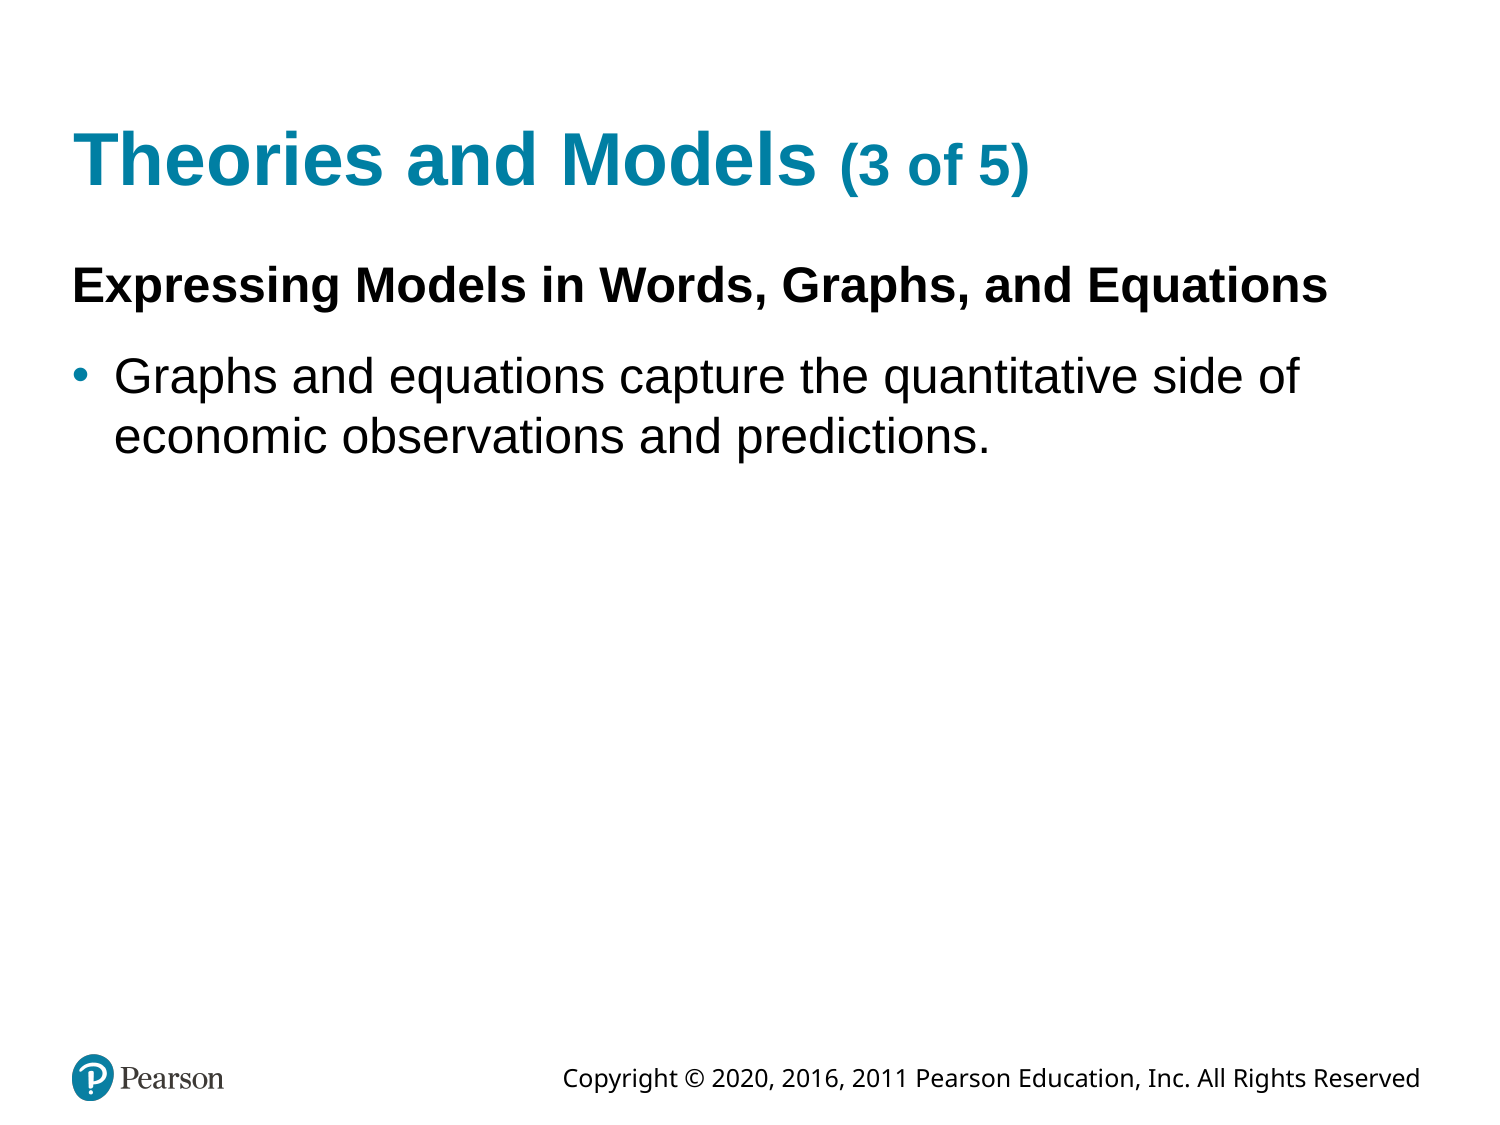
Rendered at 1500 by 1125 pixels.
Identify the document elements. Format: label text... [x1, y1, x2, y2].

picture [72, 1087, 83, 1101]
picture [72, 1054, 88, 1070]
picture [98, 1054, 224, 1101]
list Expressing Models in Words, Graphs, and Equations Graphs and equations capture the quantitative side of economic observations and predictions. [56, 237, 1407, 906]
picture [80, 1063, 106, 1088]
title Theories and Models (3 of 5) [58, 0, 1409, 216]
